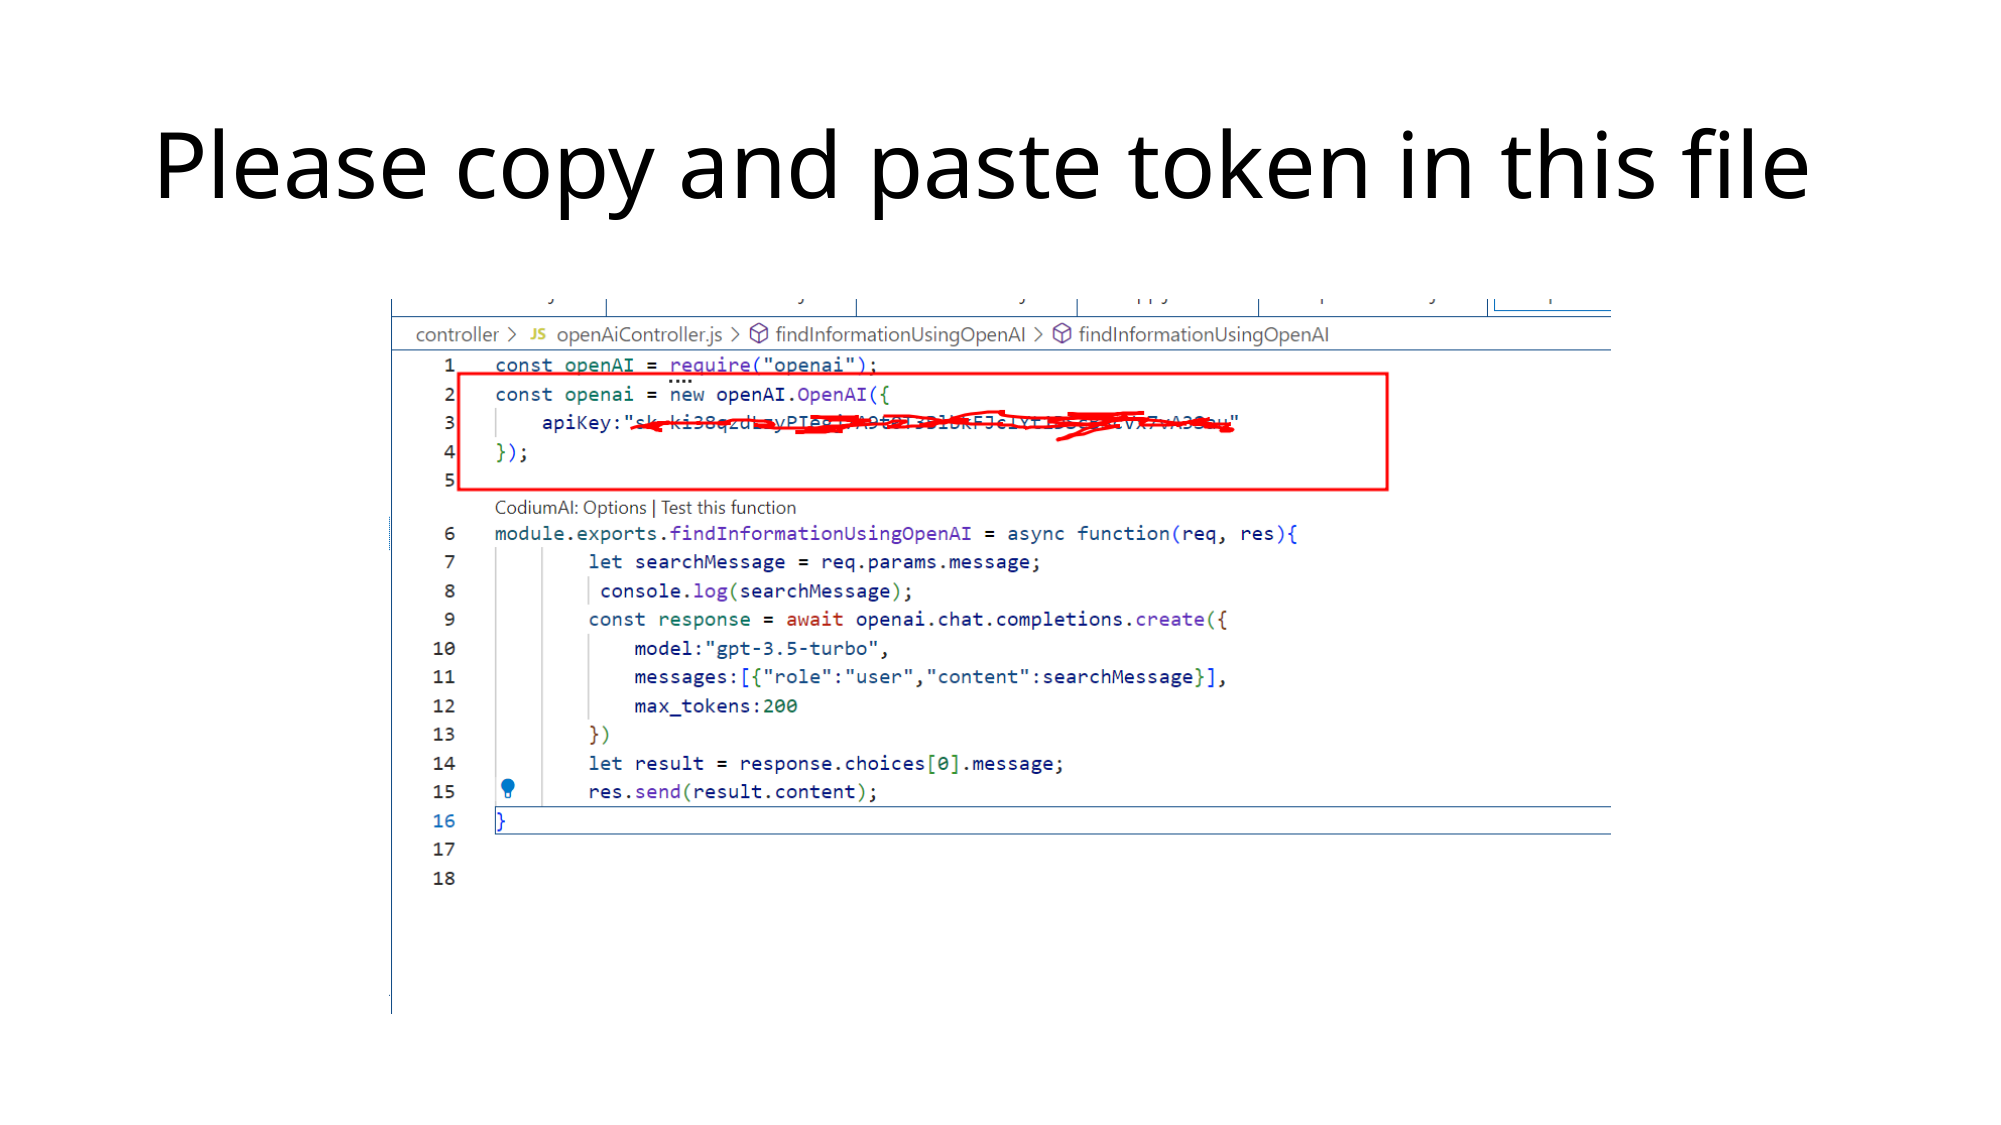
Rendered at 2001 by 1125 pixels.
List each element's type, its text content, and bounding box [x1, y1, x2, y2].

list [389, 299, 1610, 1014]
title Please copy and paste token in this file [137, 59, 1863, 278]
